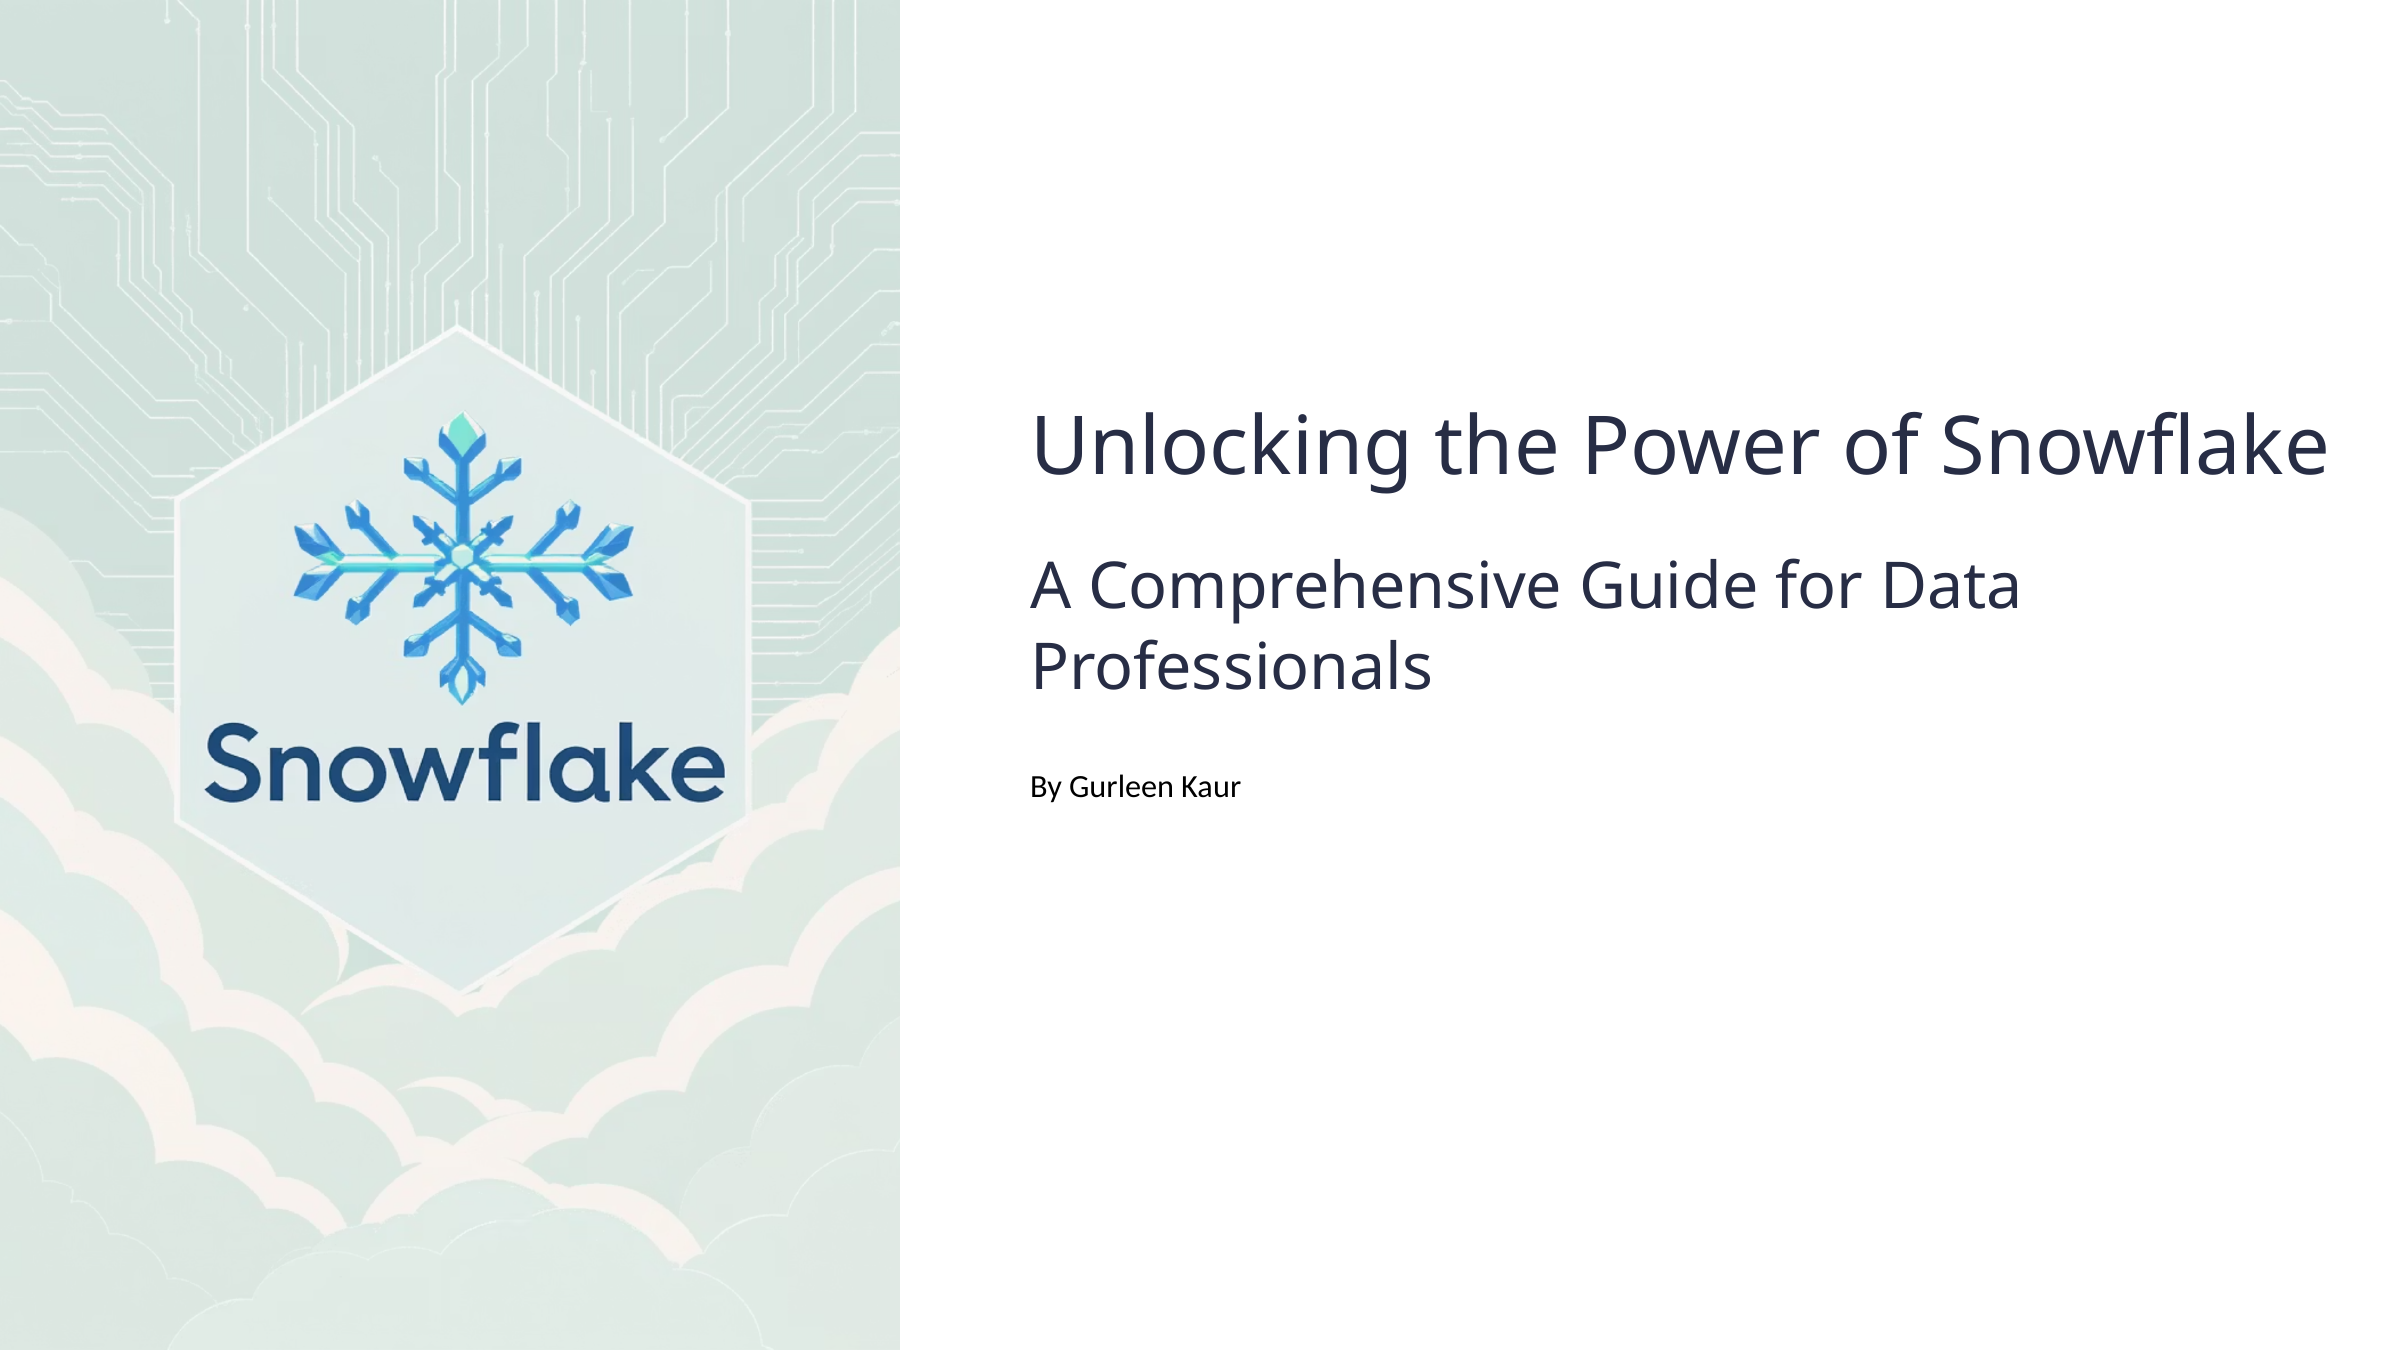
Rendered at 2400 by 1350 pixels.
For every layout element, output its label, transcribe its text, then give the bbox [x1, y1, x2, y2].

picture [0, 0, 900, 1350]
text_box Unlocking the Power of Snowflake [1030, 389, 2238, 492]
text_box A Comprehensive Guide for Data Professionals [1030, 540, 2270, 703]
text_box By Gurleen Kaur [1030, 751, 2270, 961]
